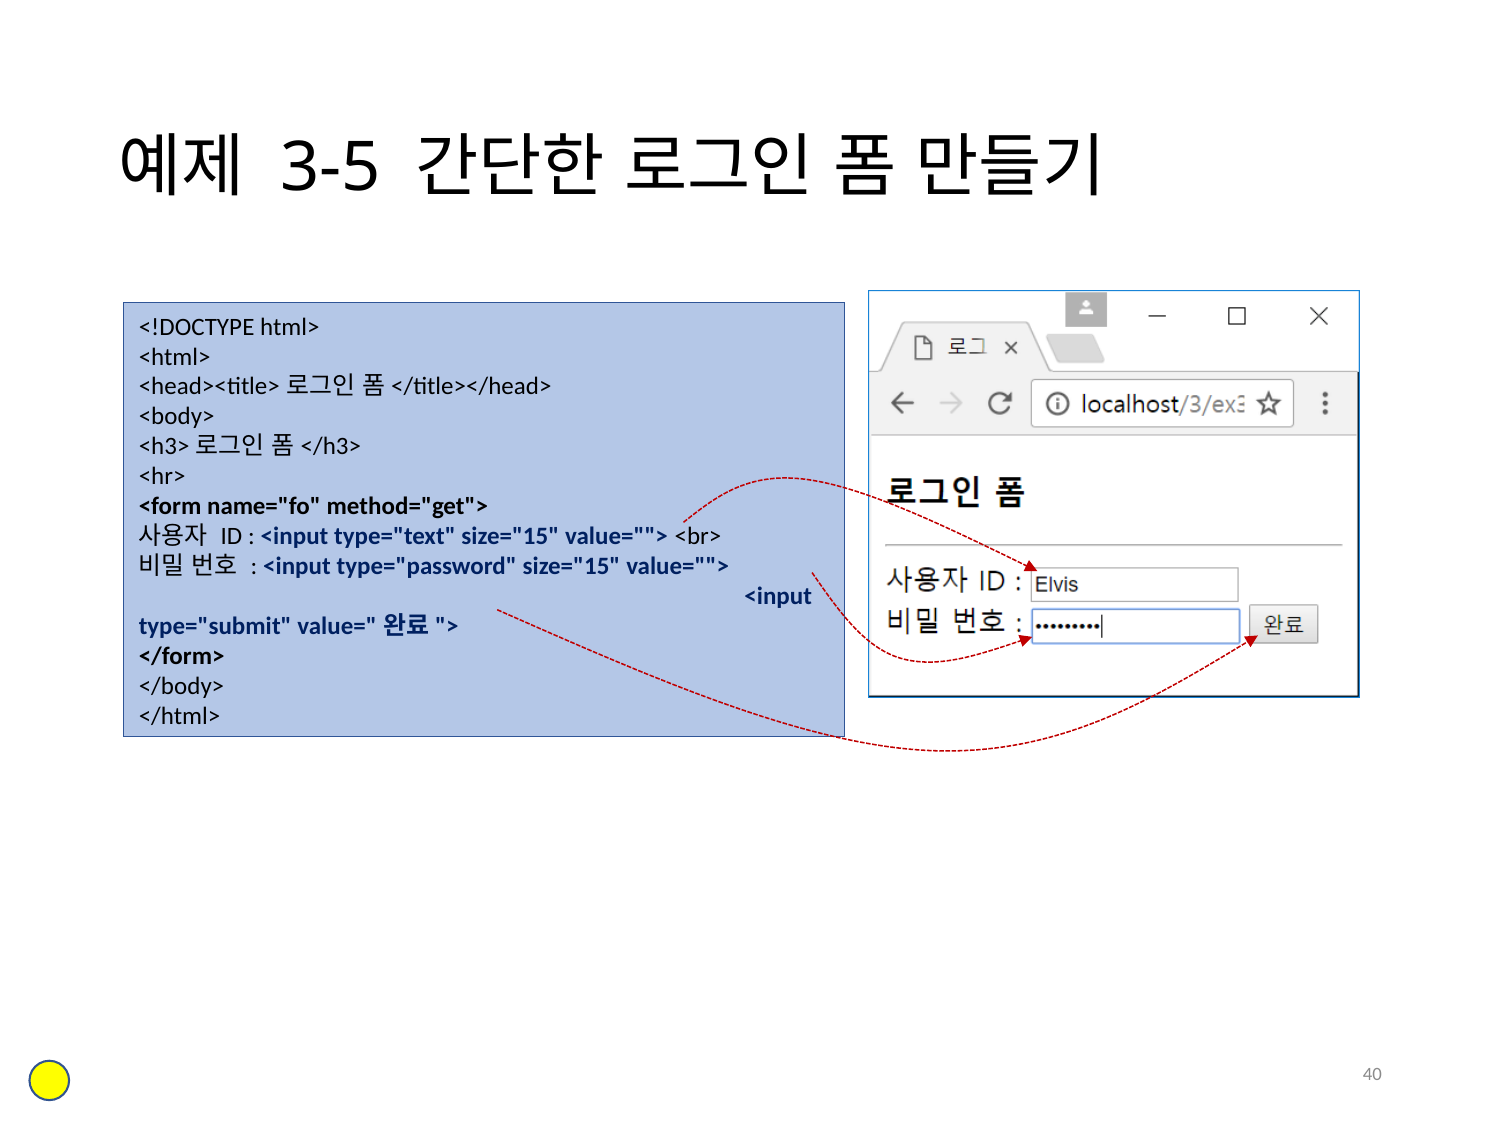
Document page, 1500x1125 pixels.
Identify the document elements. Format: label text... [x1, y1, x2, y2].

text_box [28, 1059, 71, 1102]
text_box [682, 476, 868, 548]
slide_number 40 [1059, 1042, 1397, 1103]
text_box [496, 608, 1152, 752]
picture [868, 290, 1360, 698]
text_box [811, 572, 868, 622]
title 예제 3-5 간단한 로그인 폼 만들기 [103, 59, 1397, 278]
text_box <!DOCTYPE html> <html> <head><title>로그인 폼</title></head> <body> <h3>로그인 폼</h3> <hr> <form name="fo" method="get"> 사용자 ID : <input type="text" size="15" value=""> <br> 비밀 번호 : <input type="password" size="15" value=""> <input type="submit" value="완료"> </form> </body> </html> [123, 302, 845, 737]
